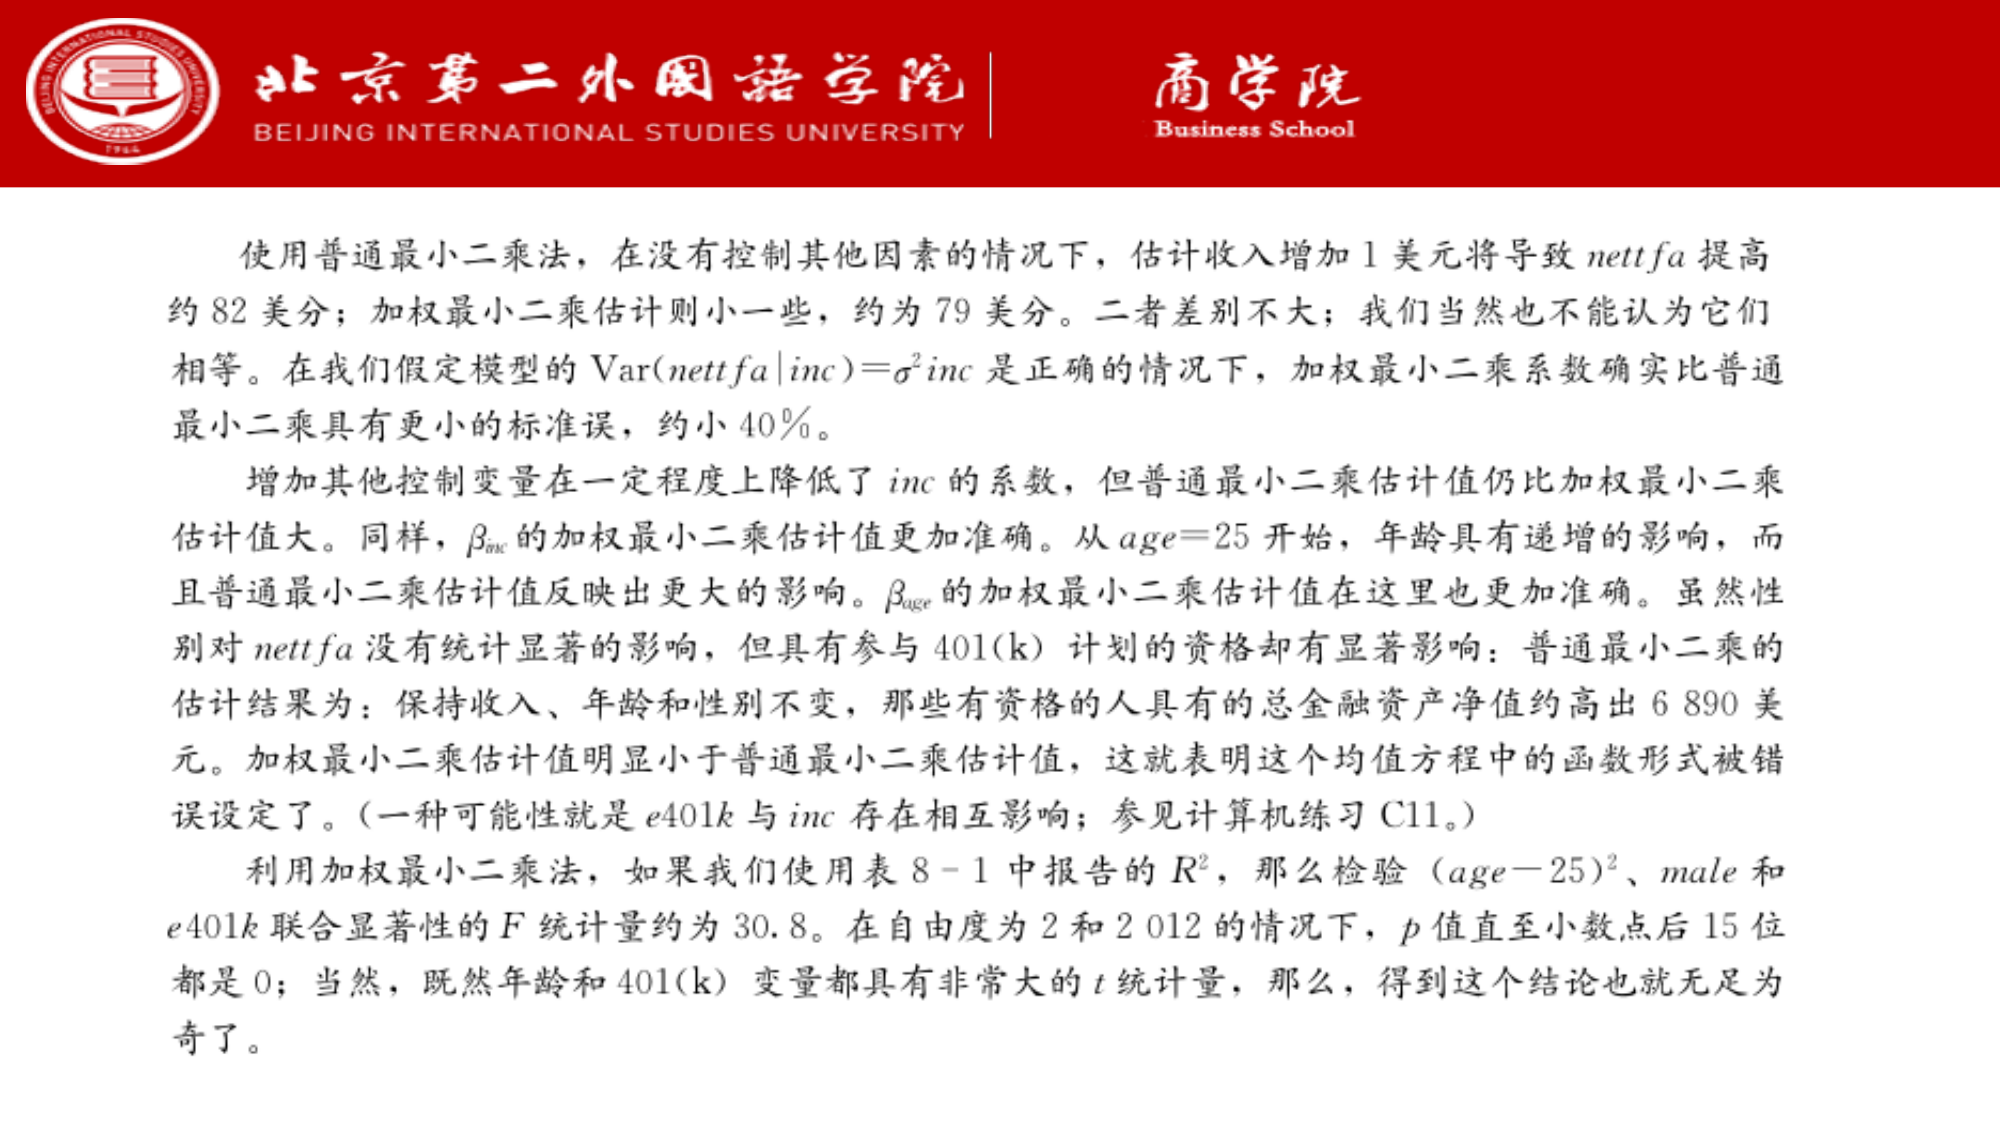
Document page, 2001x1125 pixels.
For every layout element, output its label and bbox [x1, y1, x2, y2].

picture [149, 208, 1807, 1069]
picture [26, 18, 1693, 165]
